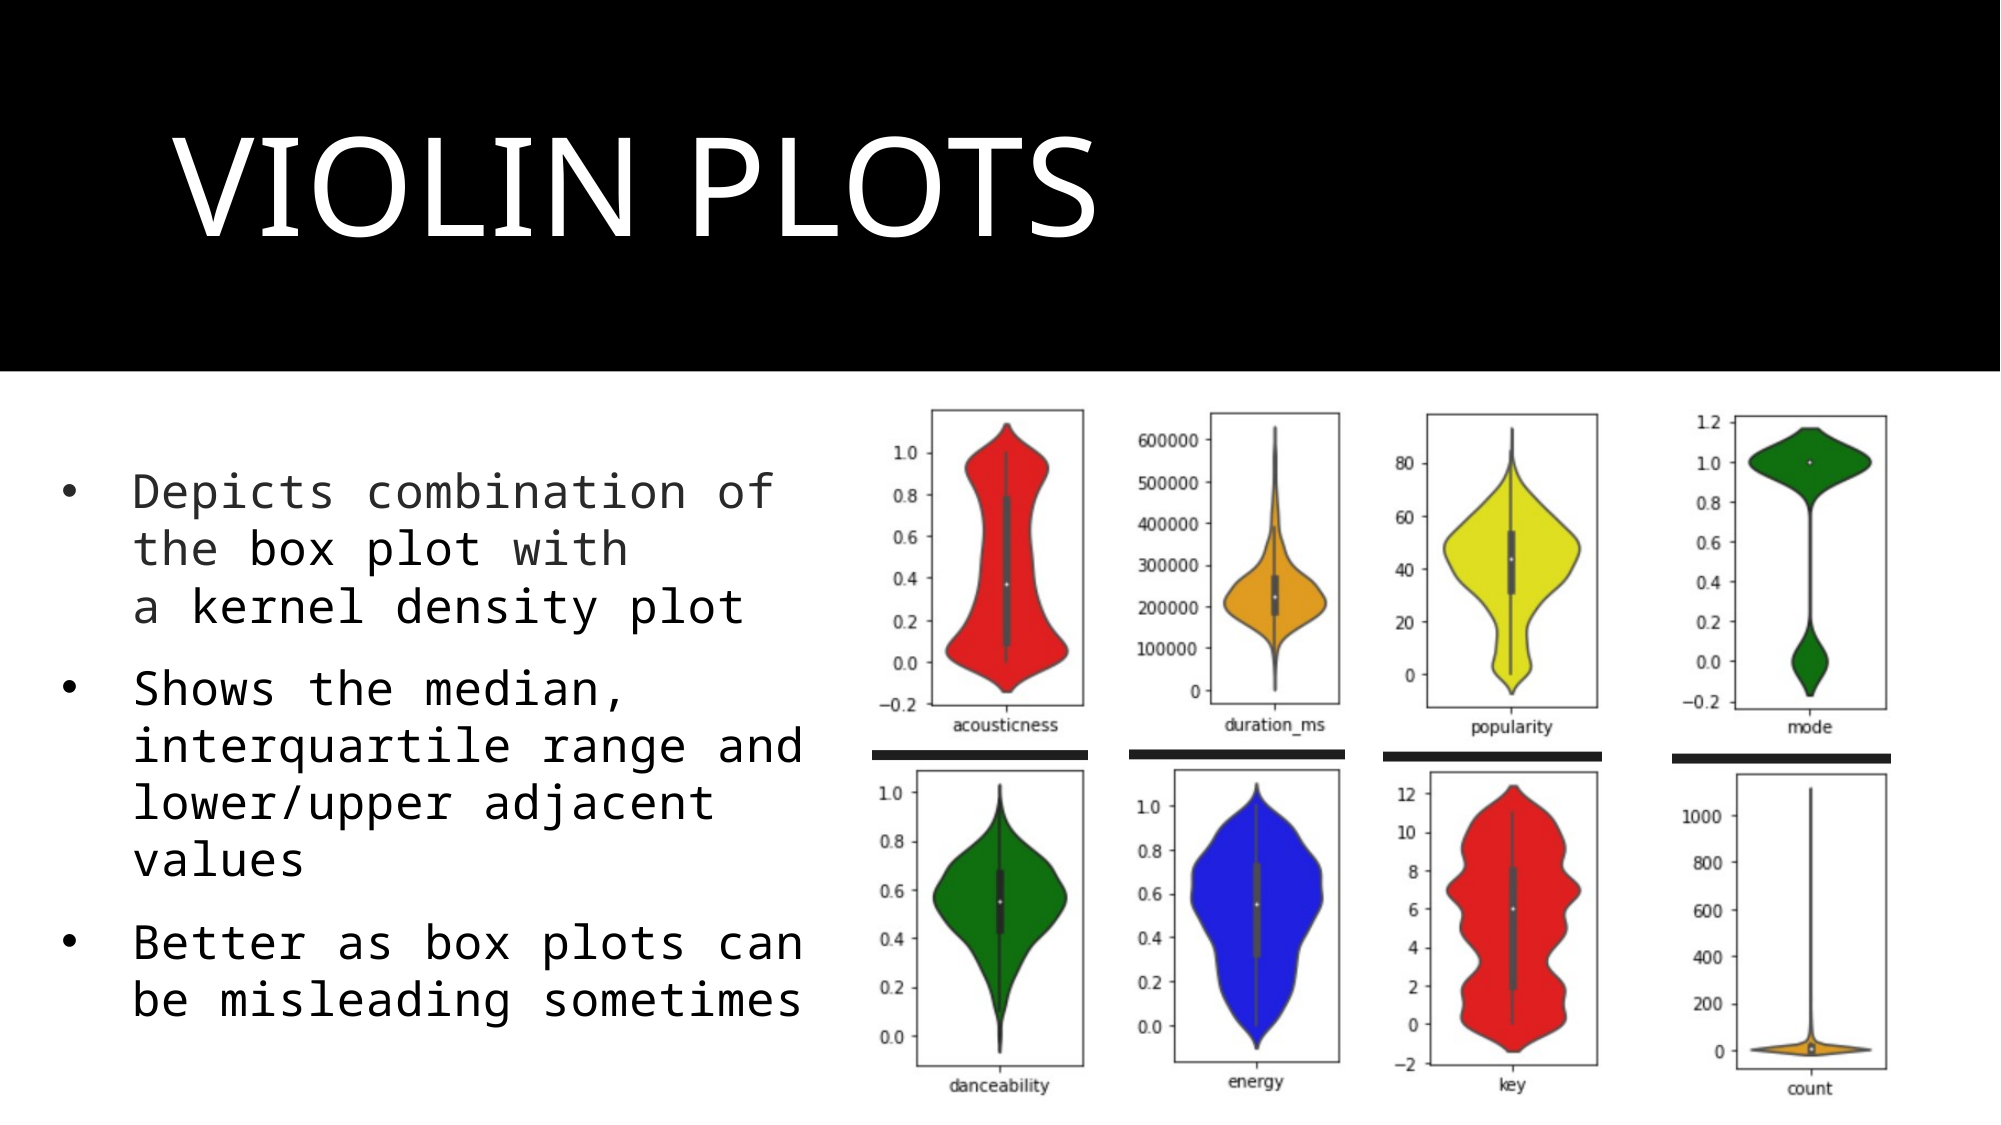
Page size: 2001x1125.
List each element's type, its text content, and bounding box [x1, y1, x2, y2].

picture [1672, 406, 1891, 1108]
picture [1383, 406, 1602, 1104]
picture [1129, 406, 1346, 1104]
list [872, 404, 1088, 1104]
title Violin plots [157, 52, 1842, 332]
list Depicts combination of the box plot with a kernel density plot Shows the median, interquartile range and lower/upper adjacent values Better as box plots can be misleading sometimes [46, 453, 837, 1044]
